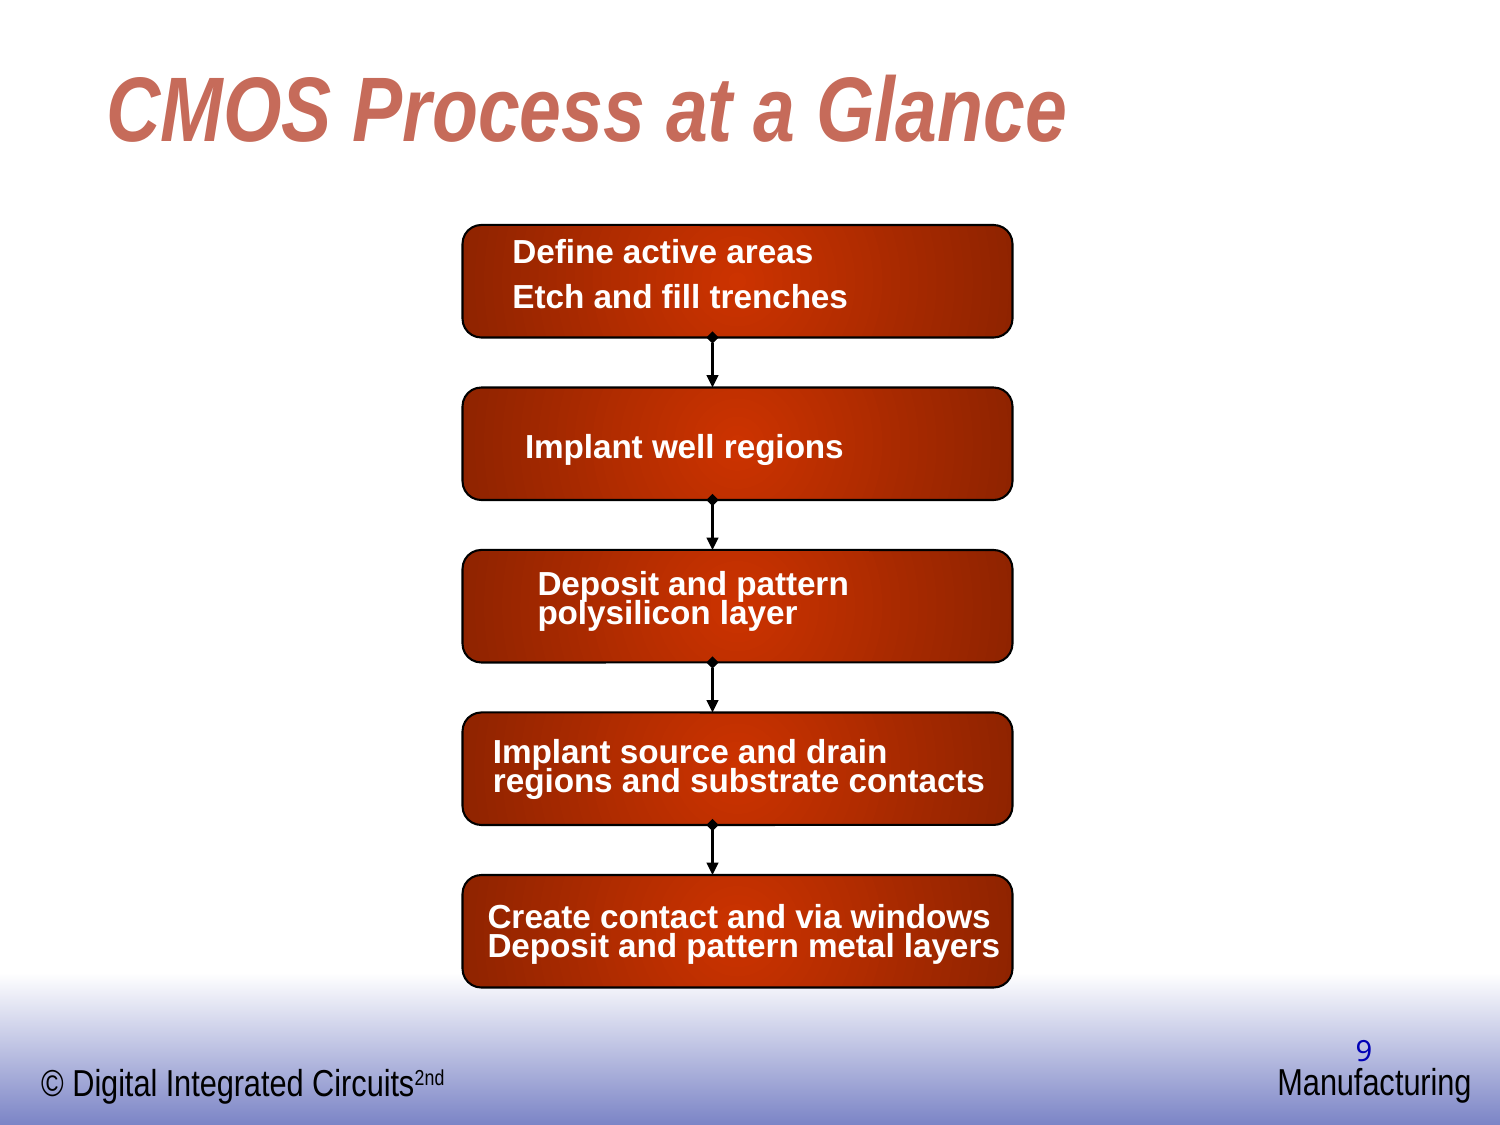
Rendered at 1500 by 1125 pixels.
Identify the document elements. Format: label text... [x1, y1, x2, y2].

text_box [462, 824, 1013, 988]
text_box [462, 337, 1013, 499]
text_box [462, 662, 1013, 824]
slide_number ‹#› [1074, 1025, 1388, 1100]
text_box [462, 224, 1013, 337]
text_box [462, 499, 1013, 662]
title CMOS Process at a Glance [91, 49, 1367, 167]
